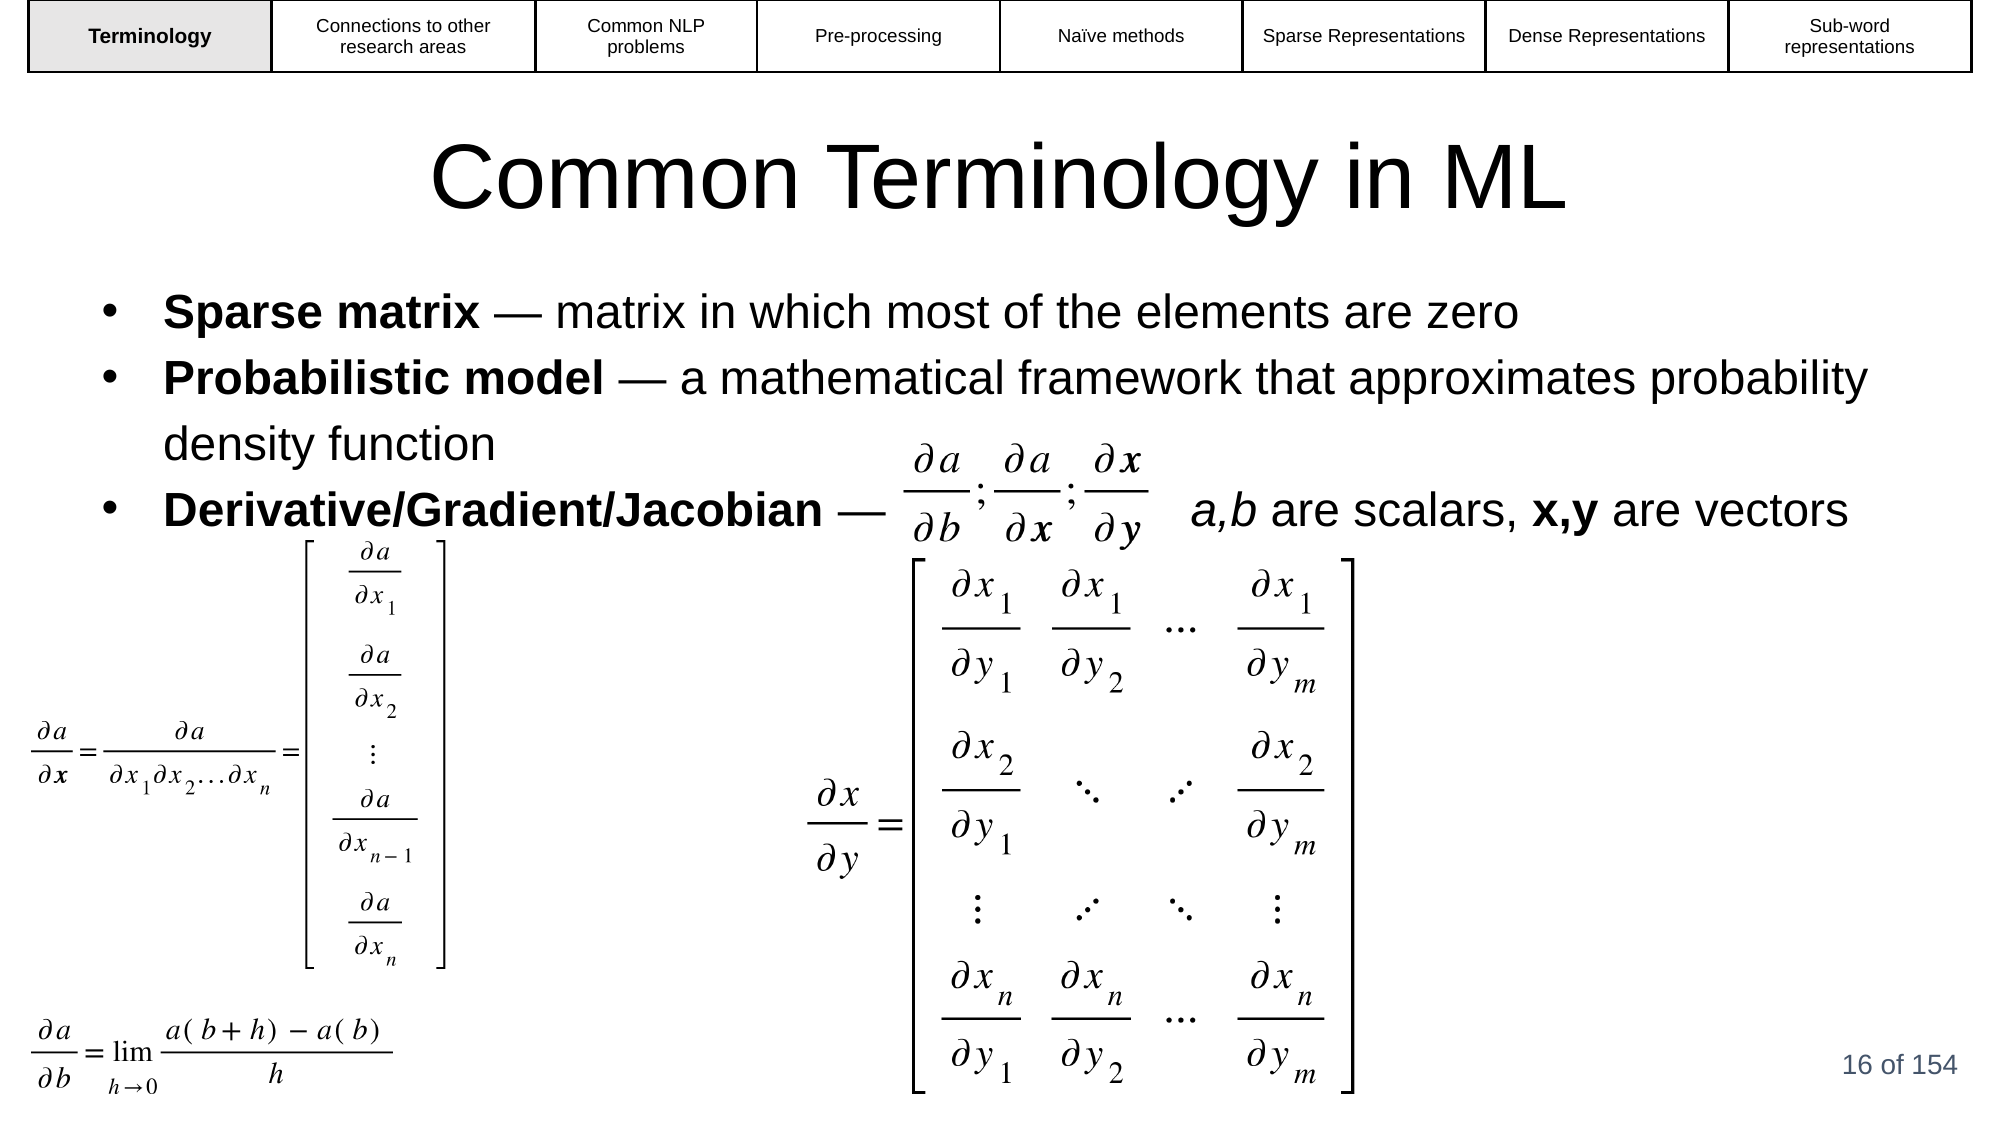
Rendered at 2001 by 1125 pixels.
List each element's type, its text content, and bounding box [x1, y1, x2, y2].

title Common Terminology in ML [68, 97, 1932, 223]
slide_number ‹#› of 154 [1708, 1019, 1974, 1106]
picture [28, 540, 447, 970]
picture [803, 558, 1357, 1094]
table_header Connections to other research areas [273, 1, 534, 71]
table_header Sub-word representations [1730, 1, 1970, 71]
picture [28, 1017, 396, 1094]
picture [899, 443, 1154, 550]
table_header Dense Representations [1487, 1, 1727, 71]
table_header Sparse Representations [1244, 1, 1484, 71]
table_header Naïve methods [1001, 1, 1241, 71]
list Sparse matrix — matrix in which most of the elements are zero Probabilistic model — a mathematical framework that approximates probability density function Derivative/Gradient/Jacobian — a,b are scalars, x,y are vectors [68, 252, 1932, 1000]
table_header Terminology [30, 1, 270, 71]
table_header Pre-processing [758, 1, 999, 71]
table_header Common NLP problems [537, 1, 756, 71]
